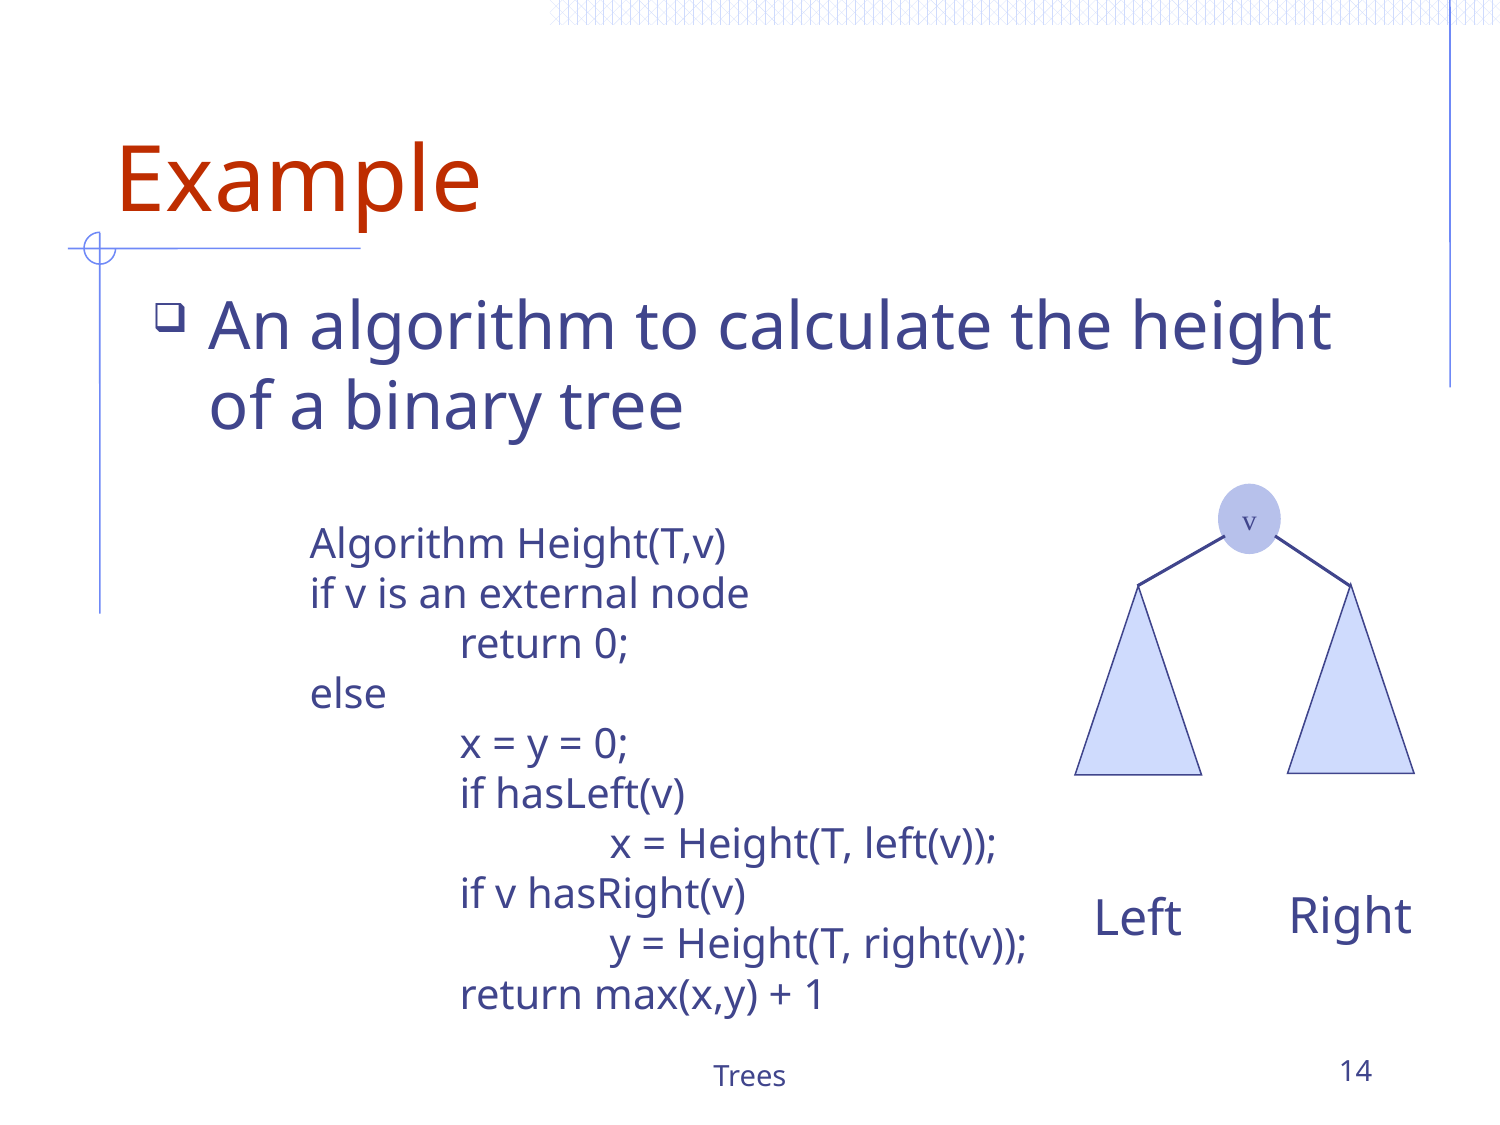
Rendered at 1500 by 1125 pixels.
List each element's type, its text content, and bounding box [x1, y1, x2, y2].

text_box Right [1287, 584, 1415, 774]
text_box Algorithm Height(T,v) if v is an external node return 0; else x = y = 0; if hasLeft(v) x = Height(T, left(v)); if v hasRight(v) y = Height(T, right(v)); return max(x,y) + 1 [294, 509, 1043, 1025]
slide_number 14 [1074, 1024, 1388, 1101]
footer Trees [512, 1025, 988, 1101]
text_box Left [1074, 586, 1202, 775]
text_box v [1218, 483, 1281, 555]
list An algorithm to calculate the height of a binary tree [137, 275, 1413, 988]
title Example [99, 50, 1375, 238]
